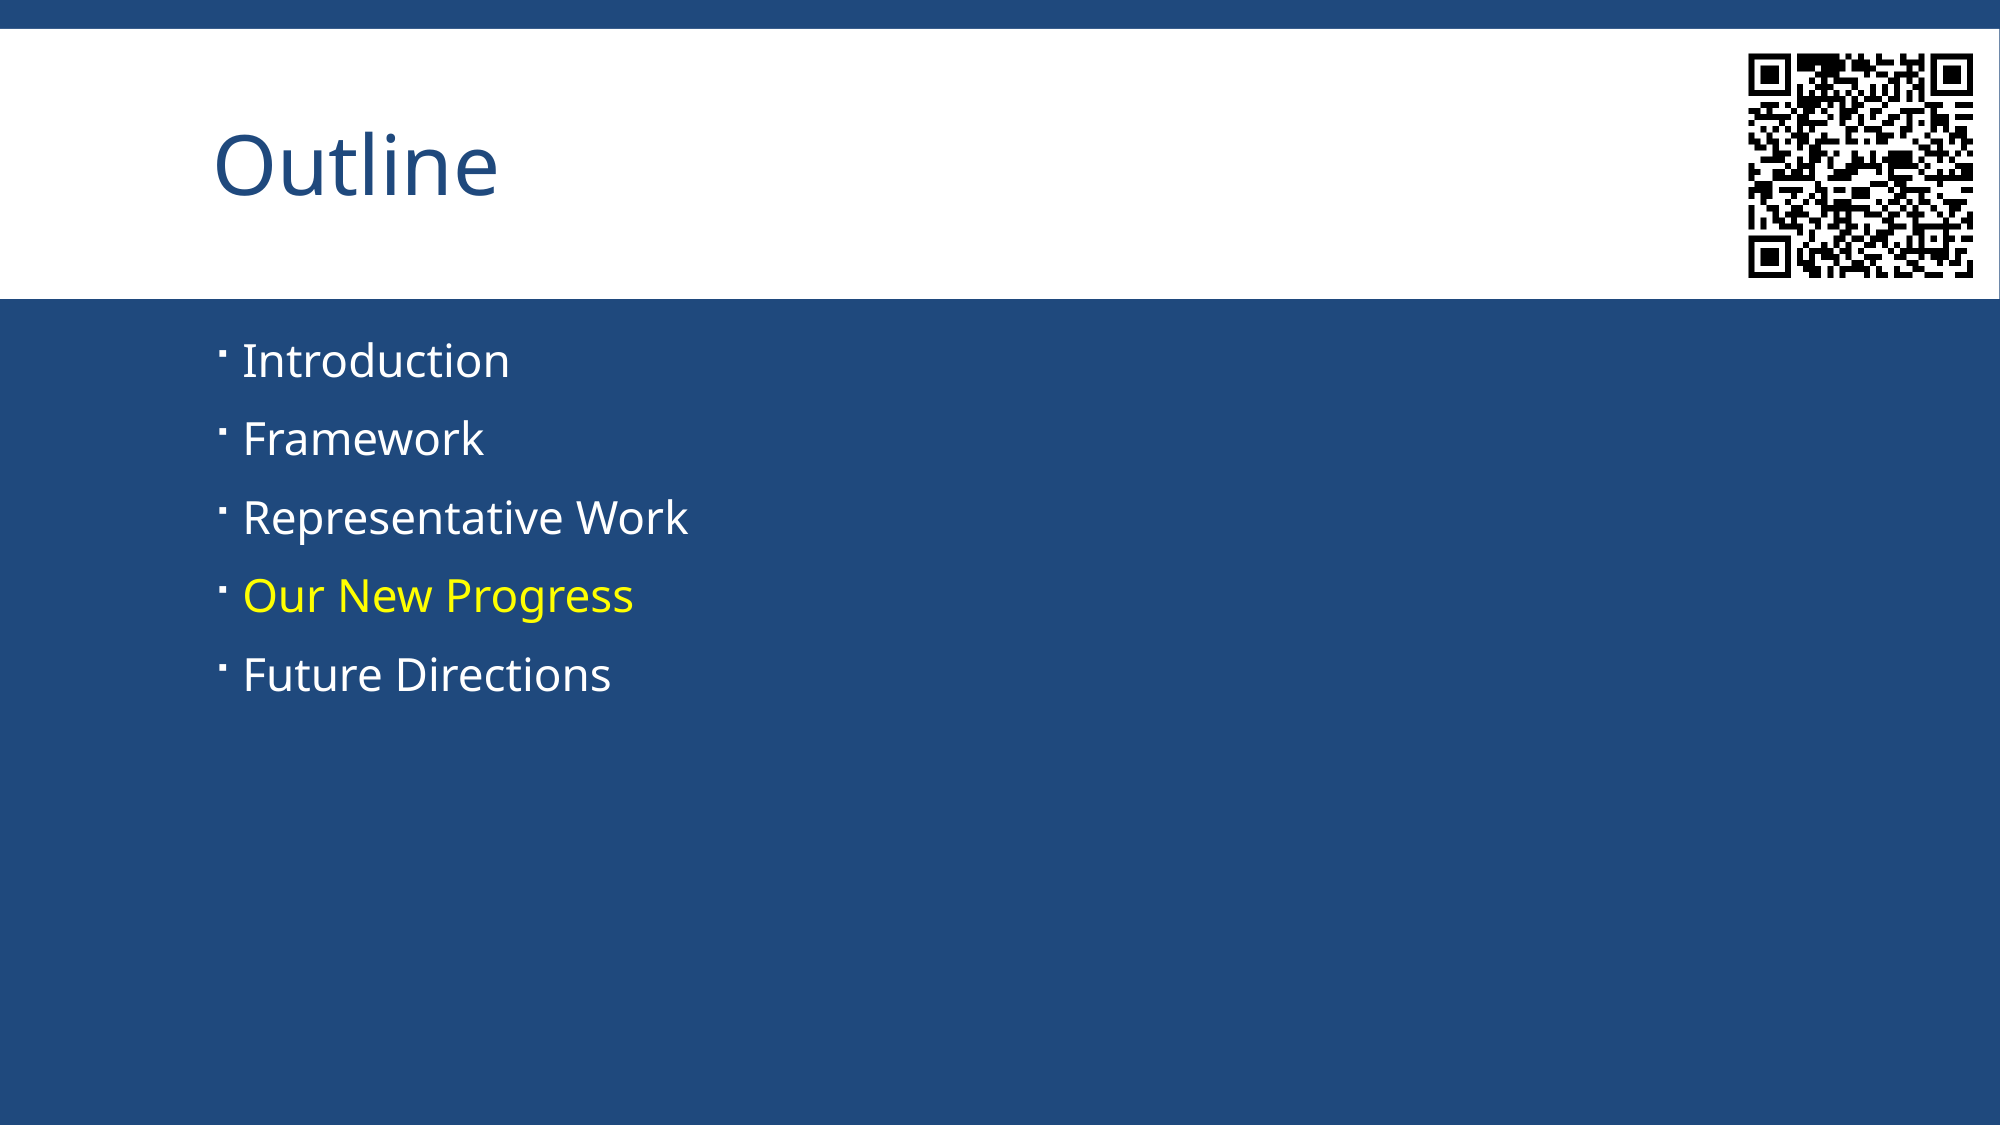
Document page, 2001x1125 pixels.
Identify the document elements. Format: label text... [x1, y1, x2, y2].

picture [1803, 47, 1979, 284]
title Outline [197, 46, 1803, 295]
list Introduction Framework Representative Work Our New Progress Future Directions [197, 329, 1803, 1020]
